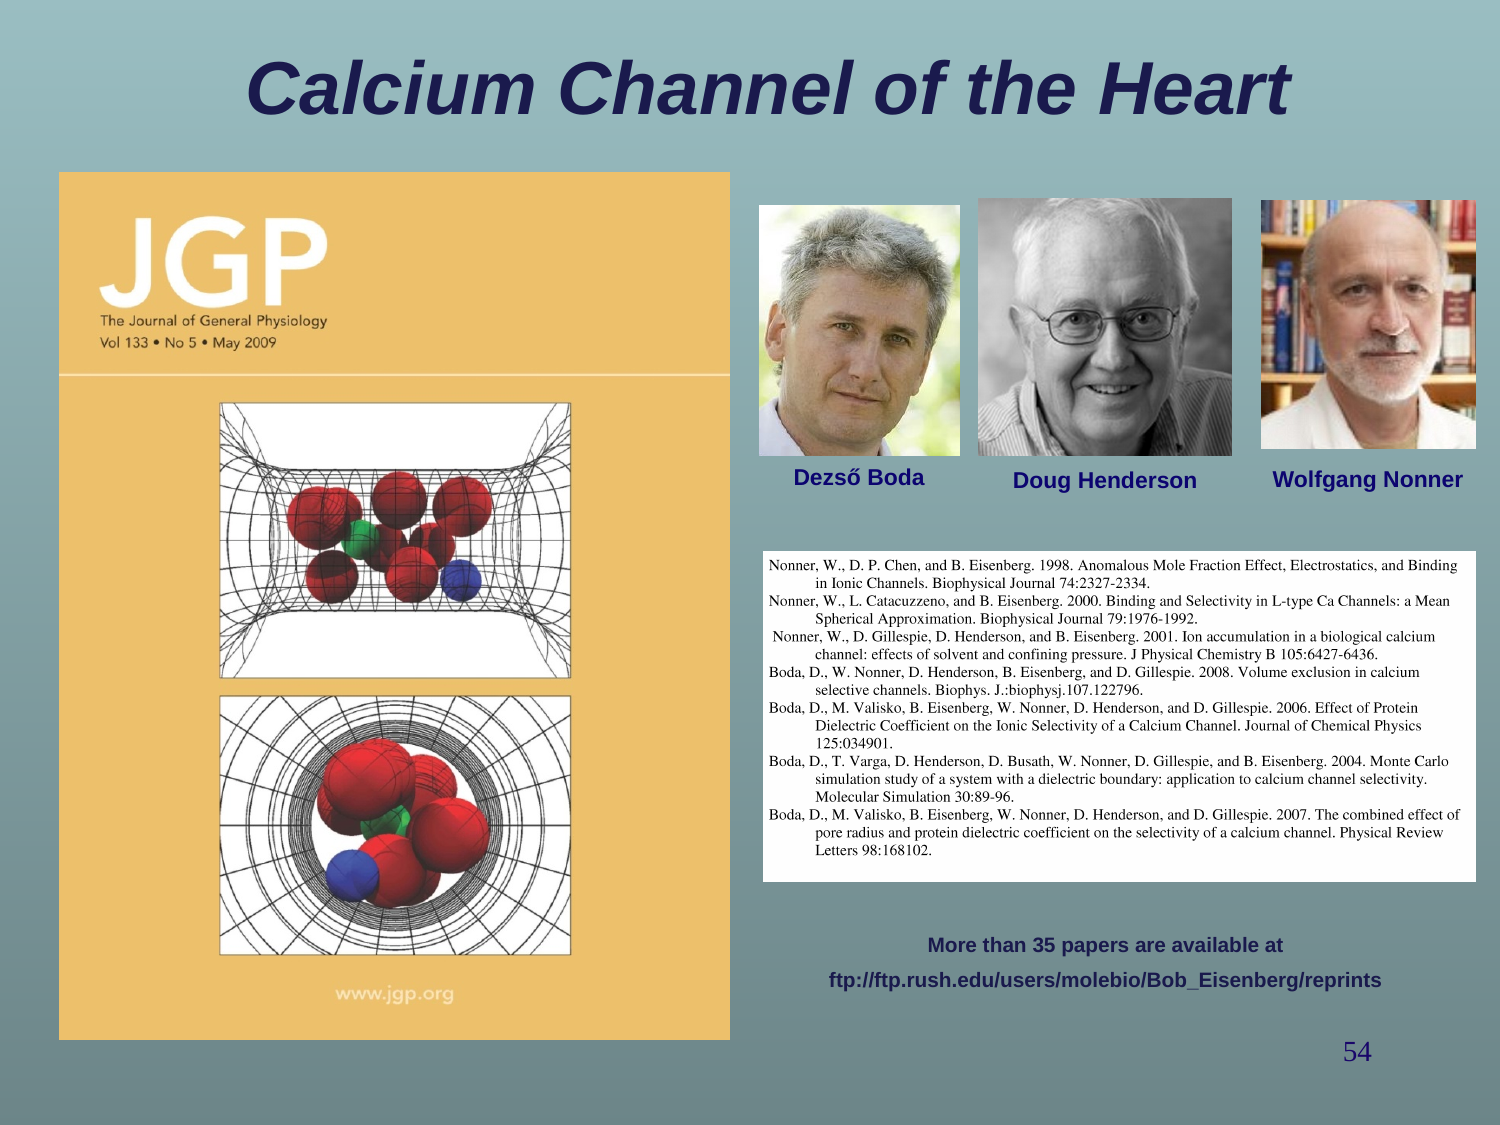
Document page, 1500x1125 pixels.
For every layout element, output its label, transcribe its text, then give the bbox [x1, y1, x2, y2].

title Calcium Channel of the Heart [0, 0, 1500, 155]
text_box More than 35 papers are available at ftp://ftp.rush.edu/users/molebio/Bob_Eisenberg/reprints [757, 922, 1453, 1001]
picture [59, 171, 730, 1040]
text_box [749, 198, 1481, 502]
slide_number 54 [1074, 1024, 1388, 1101]
picture [763, 551, 1476, 883]
